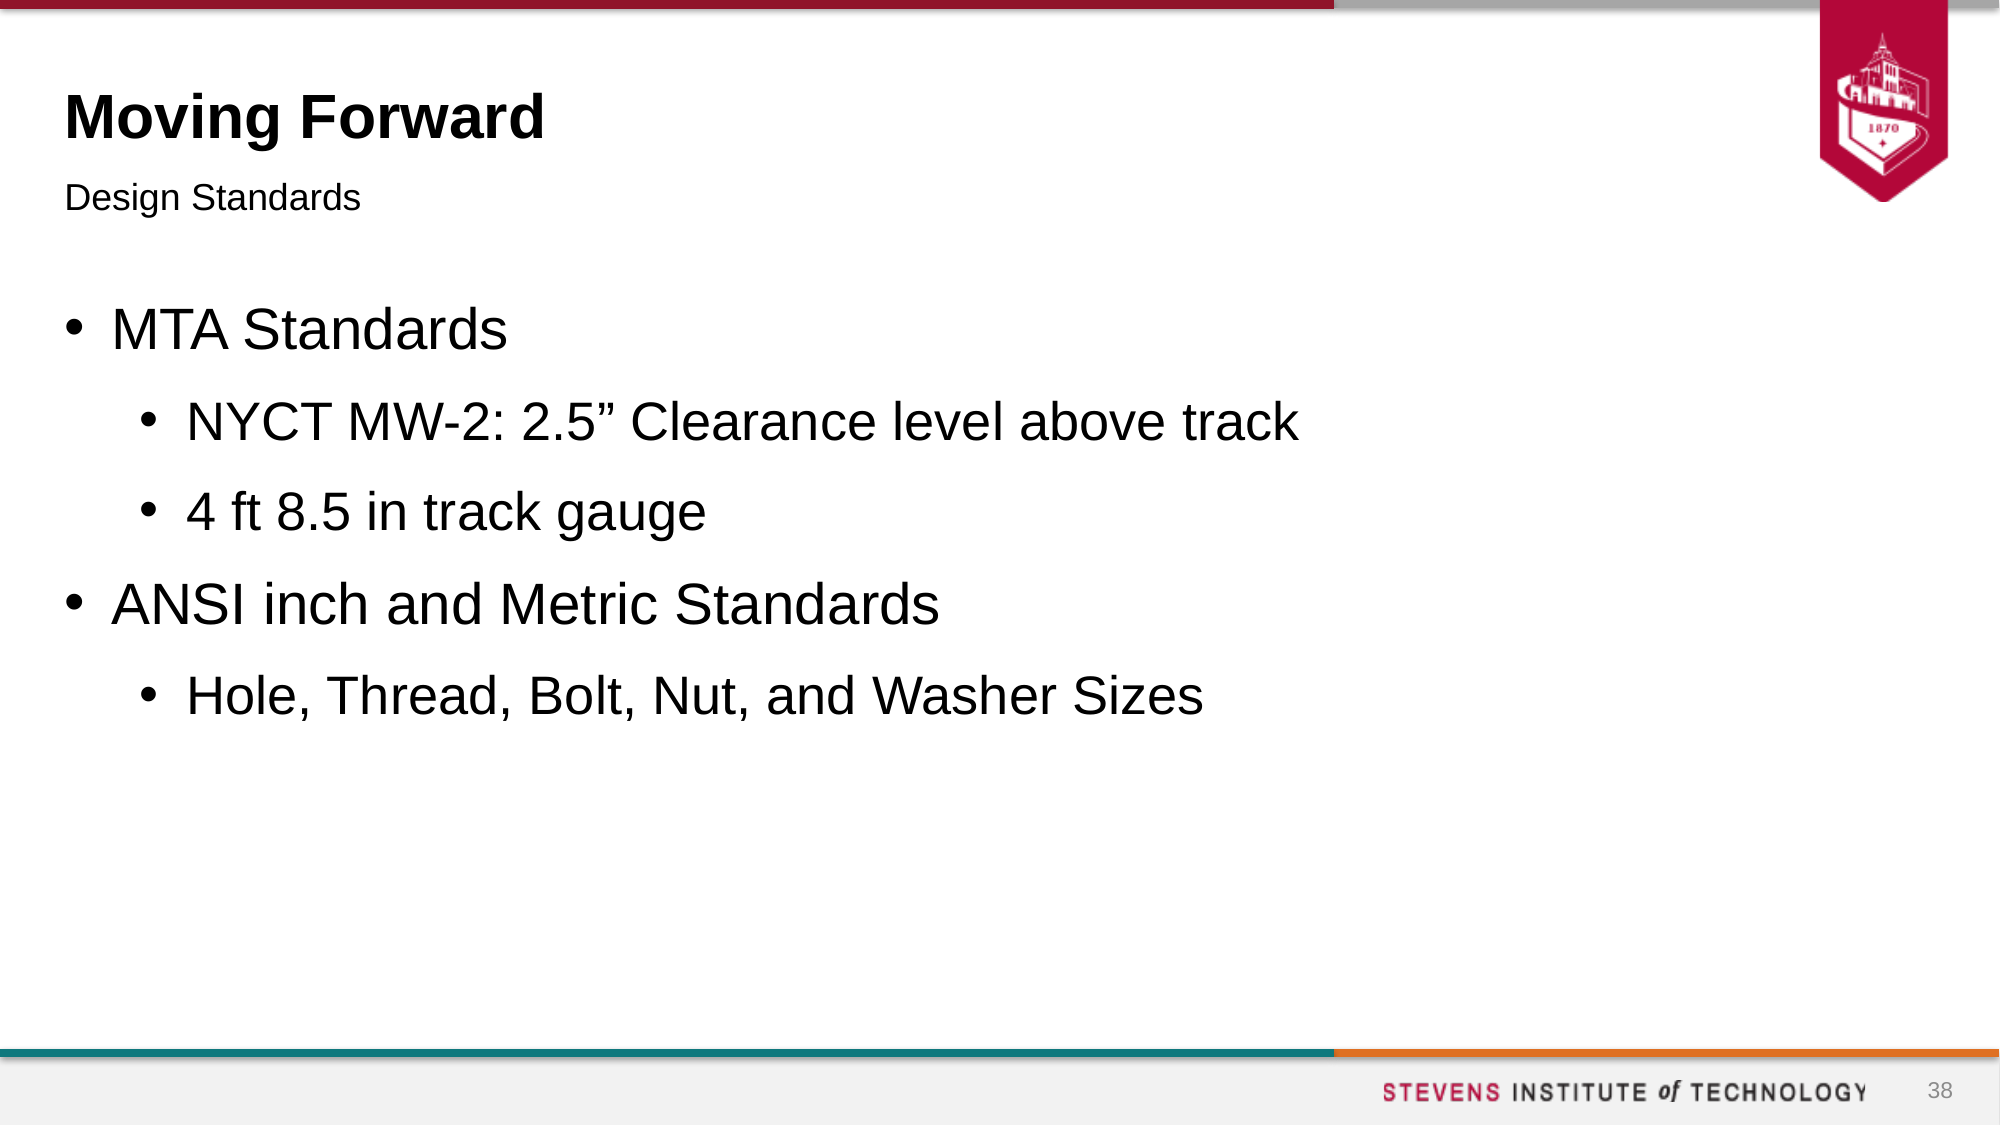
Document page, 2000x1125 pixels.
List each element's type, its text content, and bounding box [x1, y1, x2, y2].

list Design Standards [49, 165, 1650, 232]
slide_number 38 [1901, 1059, 1980, 1120]
title Moving Forward [49, 68, 1647, 157]
text_box MTA Standards NYCT MW-2: 2.5” Clearance level above track 4 ft 8.5 in track gauge ANSI inch and Metric Standards Hole, Thread, Bolt, Nut, and Washer Sizes [49, 283, 1633, 800]
